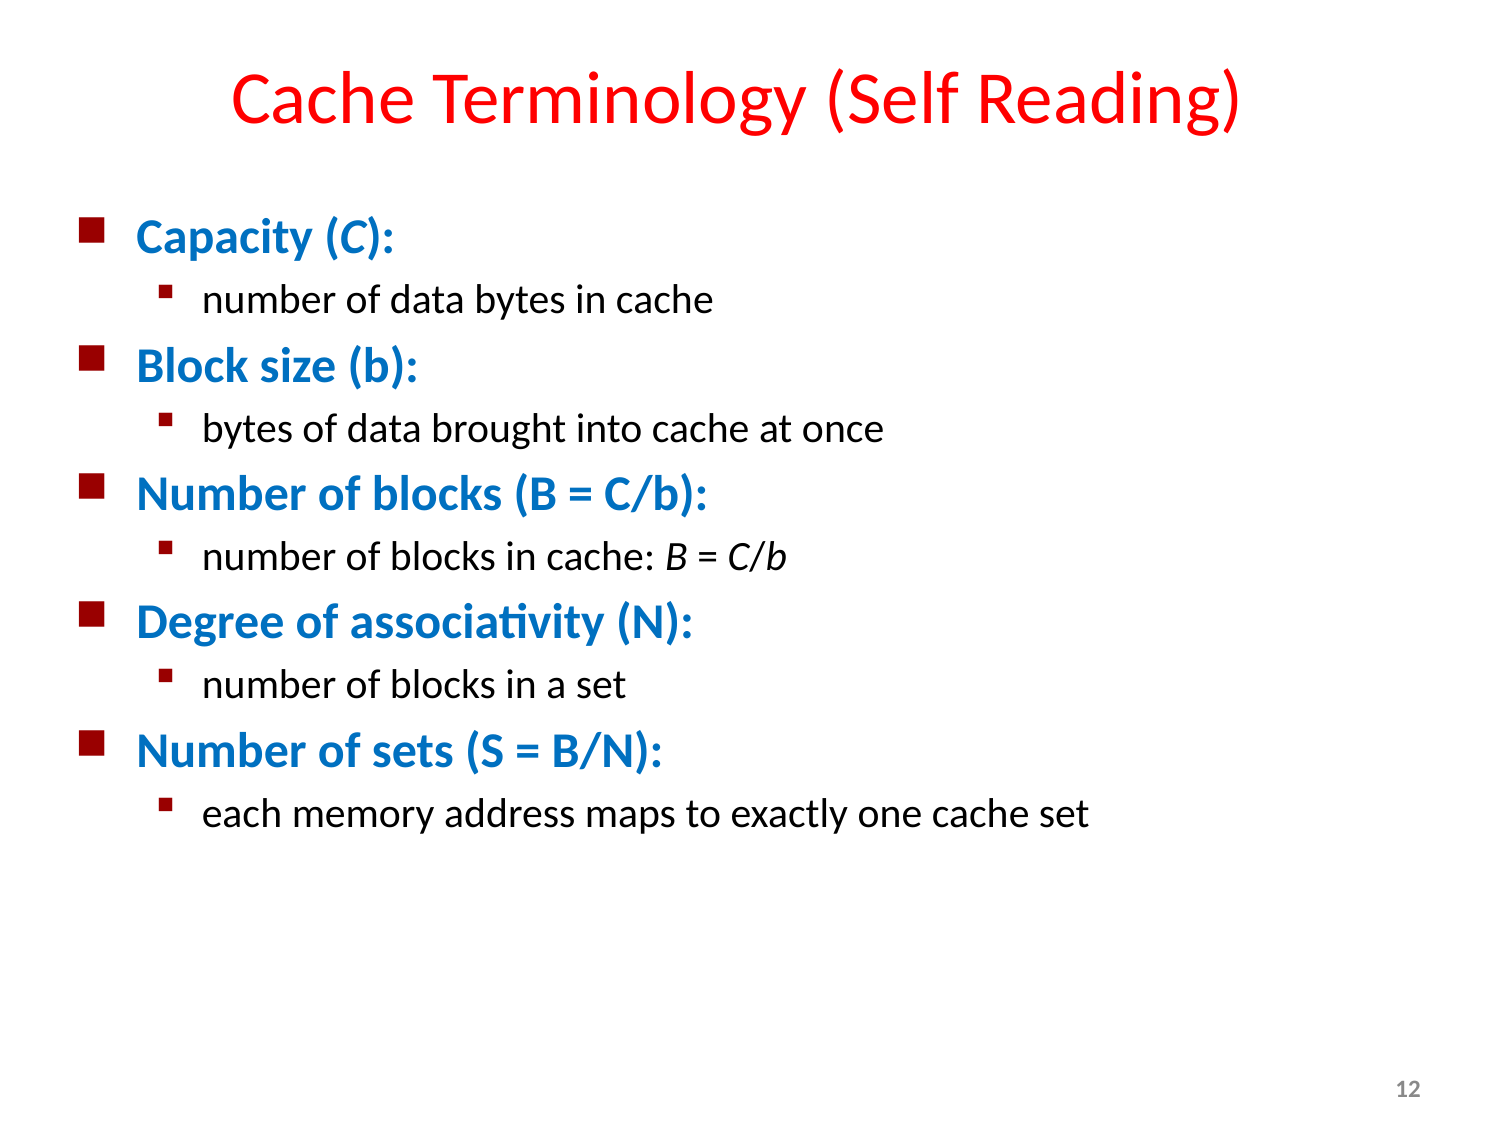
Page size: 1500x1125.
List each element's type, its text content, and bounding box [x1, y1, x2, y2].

title Cache Terminology (Self Reading) [63, 30, 1412, 156]
list Capacity (C): number of data bytes in cache Block size (b): bytes of data brought into cache at once Number of blocks (B = C/b): number of blocks in cache: B = C/b Degree of associativity (N): number of blocks in a set Number of sets (S = B/N): each memory address maps to exactly one cache set [65, 196, 1412, 1047]
